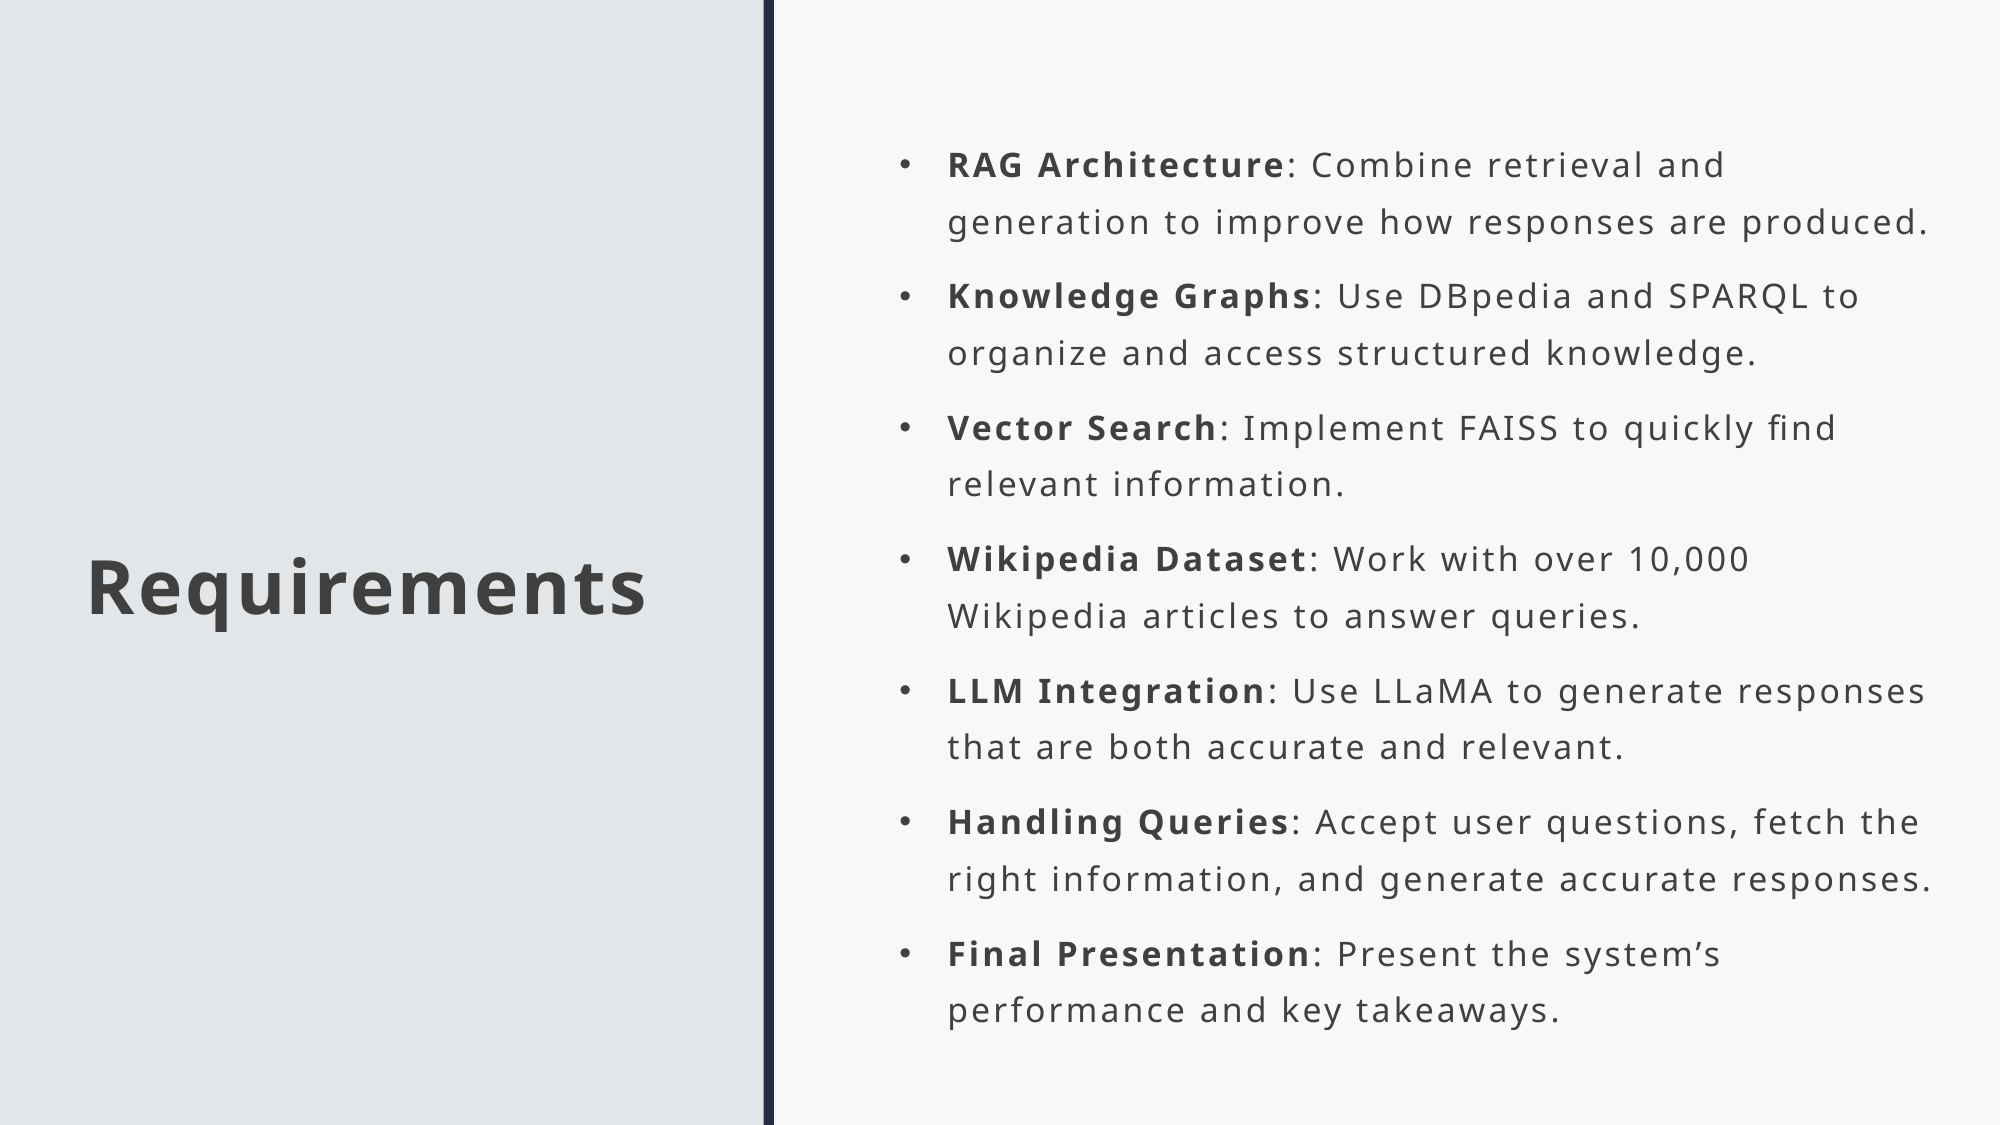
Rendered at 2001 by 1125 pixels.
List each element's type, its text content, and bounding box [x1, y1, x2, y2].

text_box RAG Architecture: Combine retrieval and generation to improve how responses are produced. Knowledge Graphs: Use DBpedia and SPARQL to organize and access structured knowledge. Vector Search: Implement FAISS to quickly find relevant information. Wikipedia Dataset: Work with over 10,000 Wikipedia articles to answer queries. LLM Integration: Use LLaMA to generate responses that are both accurate and relevant. Handling Queries: Accept user questions, fetch the right information, and generate accurate responses. Final Presentation: Present the system’s performance and key takeaways. [884, 120, 1952, 1051]
title Requirements [67, 134, 698, 988]
